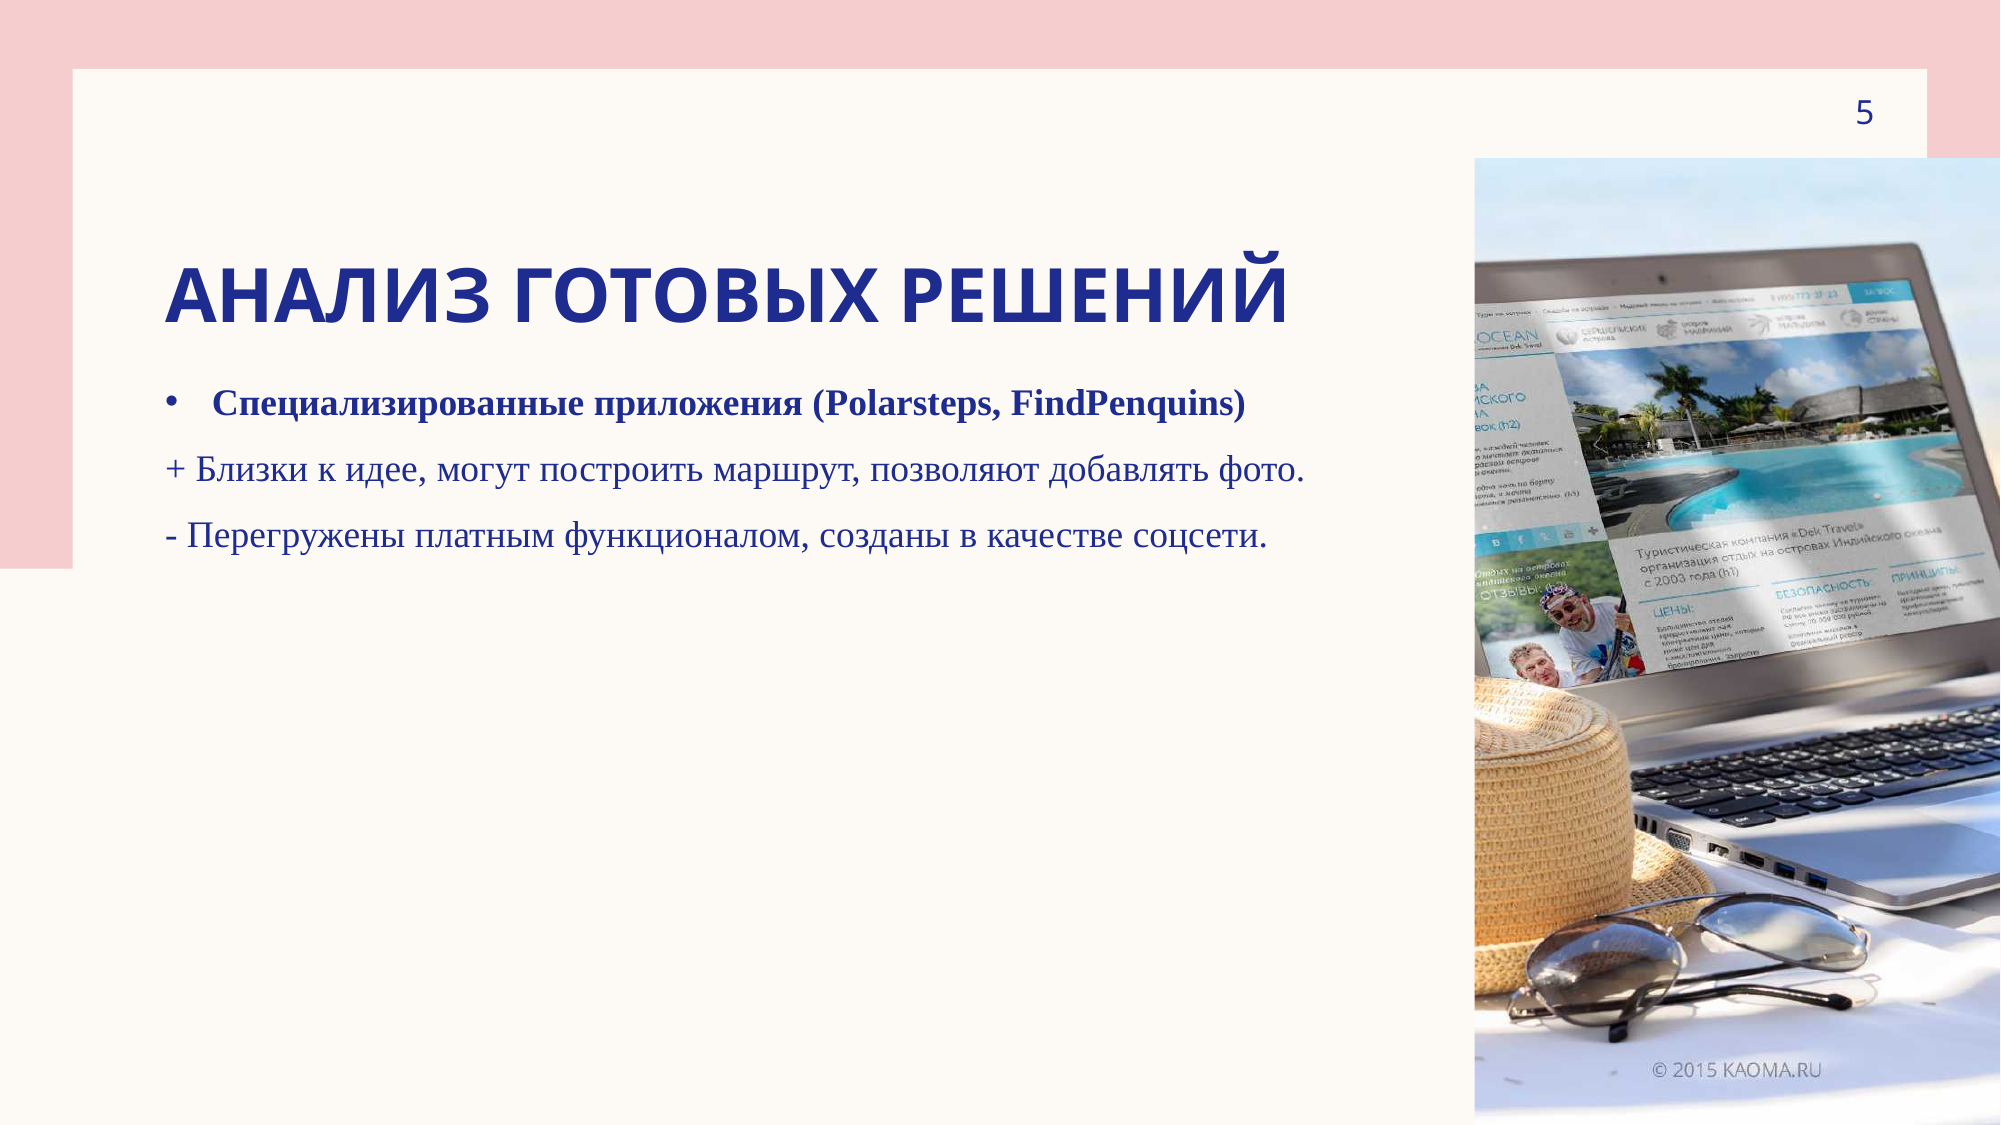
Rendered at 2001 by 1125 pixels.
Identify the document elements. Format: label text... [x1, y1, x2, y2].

slide_number 5 [1699, 75, 1875, 153]
picture [1474, 158, 2000, 1125]
list Специализированные приложения (Polarsteps, FindPenquins) + Близки к идее, могут построить маршрут, позволяют добавлять фото. - Перегружены платным функционалом, созданы в качестве соцсети. [150, 377, 1402, 1058]
title Анализ готовых решений [150, 158, 1324, 338]
